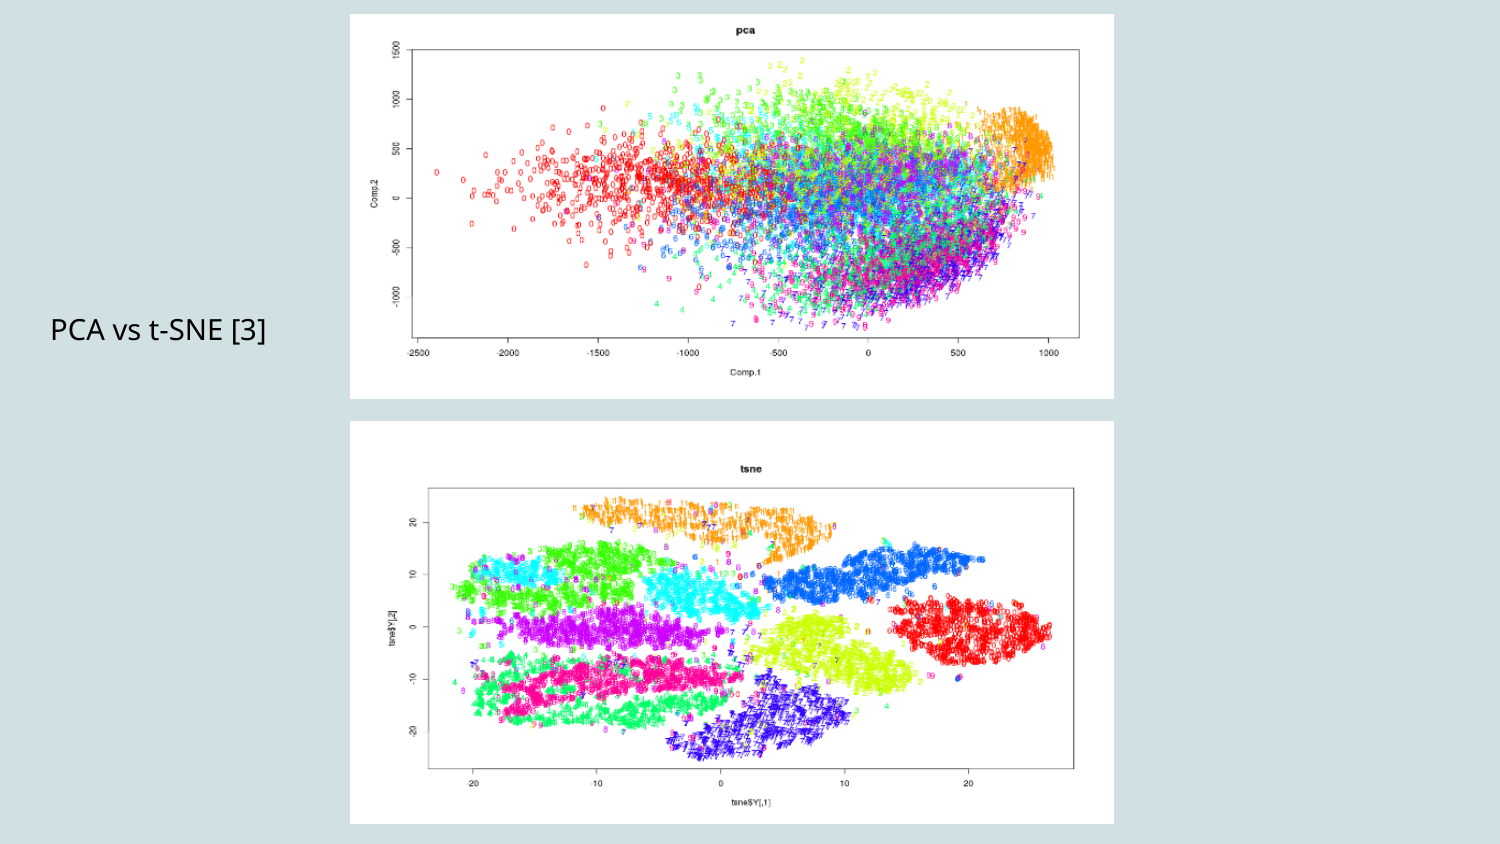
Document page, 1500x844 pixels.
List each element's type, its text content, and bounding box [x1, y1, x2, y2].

text_box PCA vs t-SNE [3] [35, 296, 301, 359]
picture [350, 421, 1114, 824]
picture [350, 14, 1114, 400]
